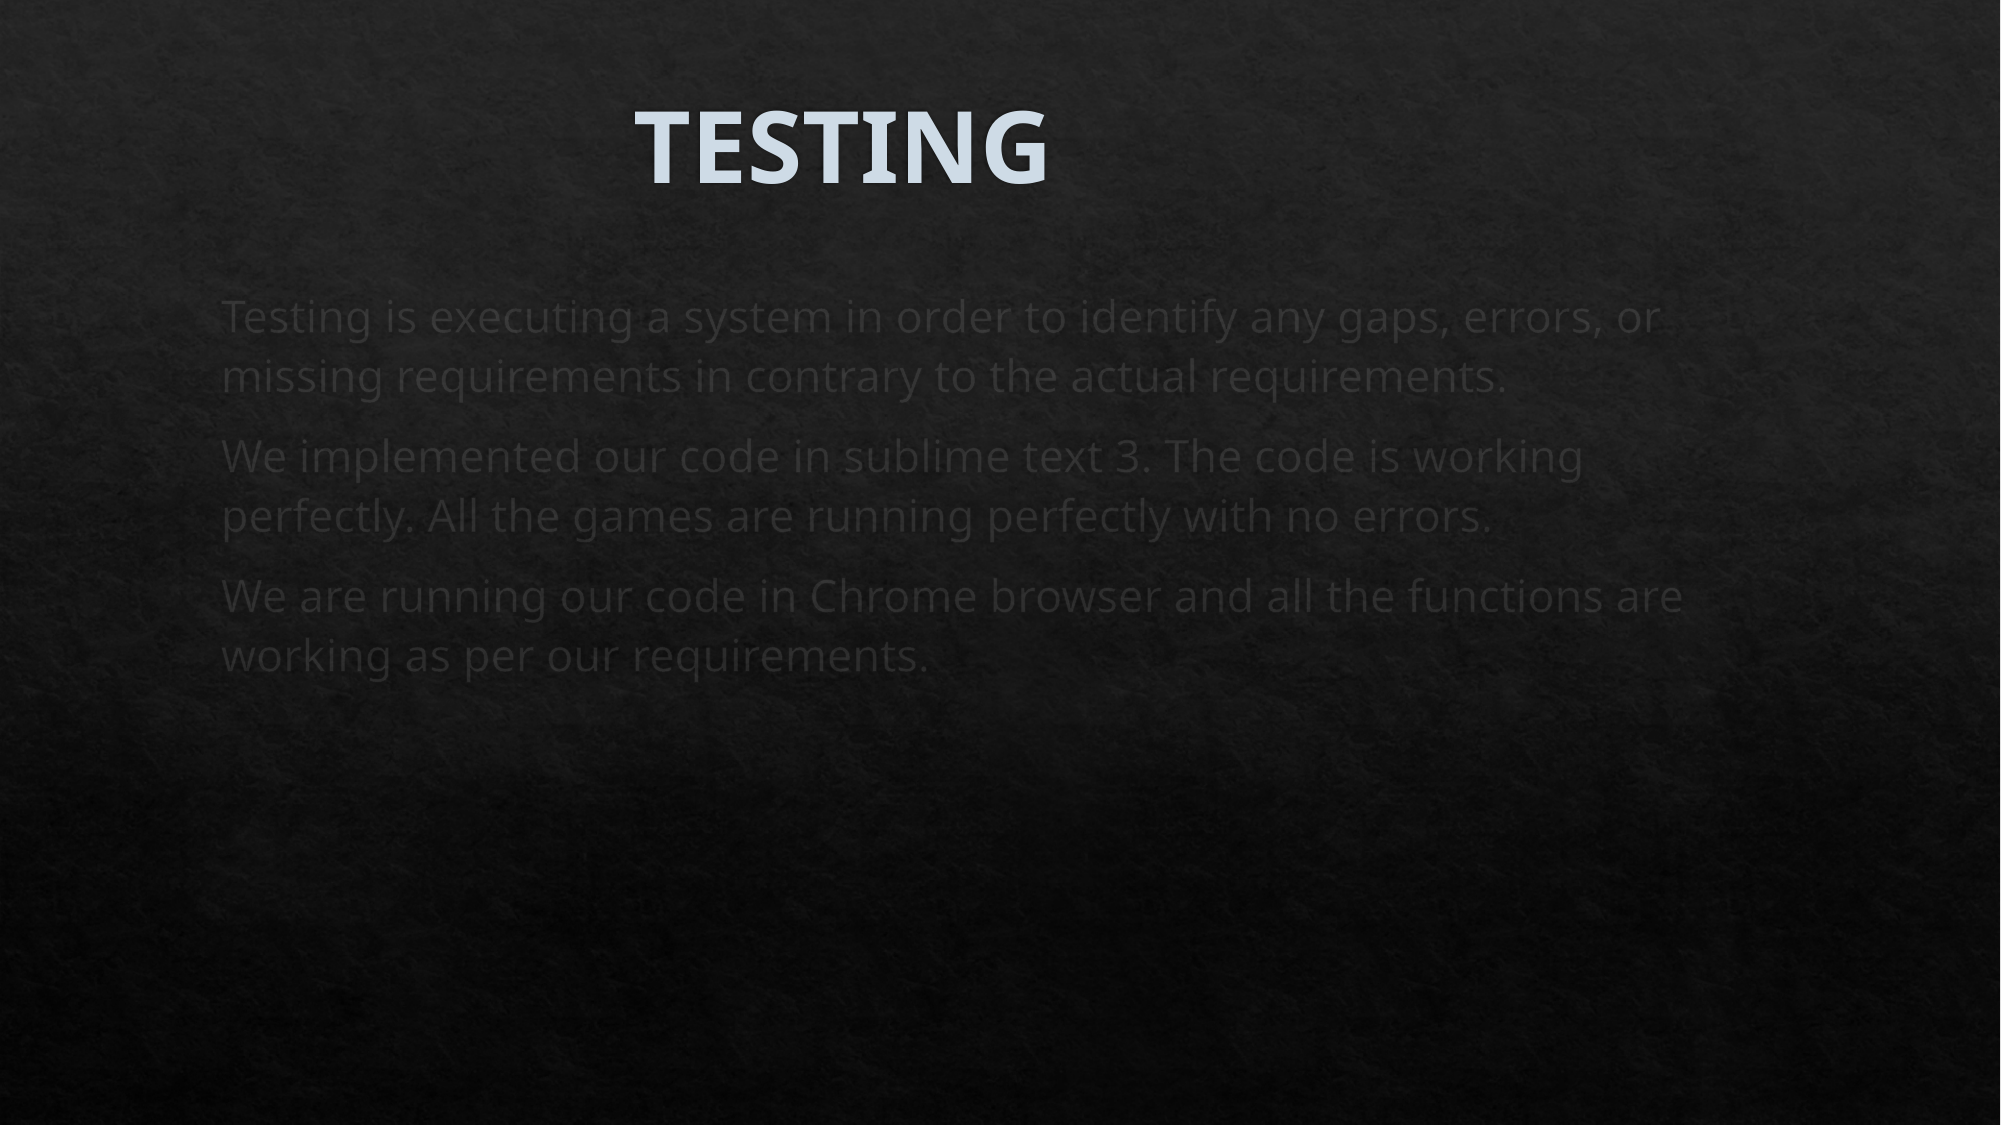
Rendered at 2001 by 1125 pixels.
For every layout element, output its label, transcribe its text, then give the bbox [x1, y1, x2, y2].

subtitle Testing is executing a system in order to identify any gaps, errors, or missing requirements in contrary to the actual requirements. We implemented our code in sublime text 3. The code is working perfectly. All the games are running perfectly with no errors. We are running our code in Chrome browser and all the functions are working as per our requirements. [205, 274, 1755, 691]
title TESTING [159, 118, 1528, 213]
